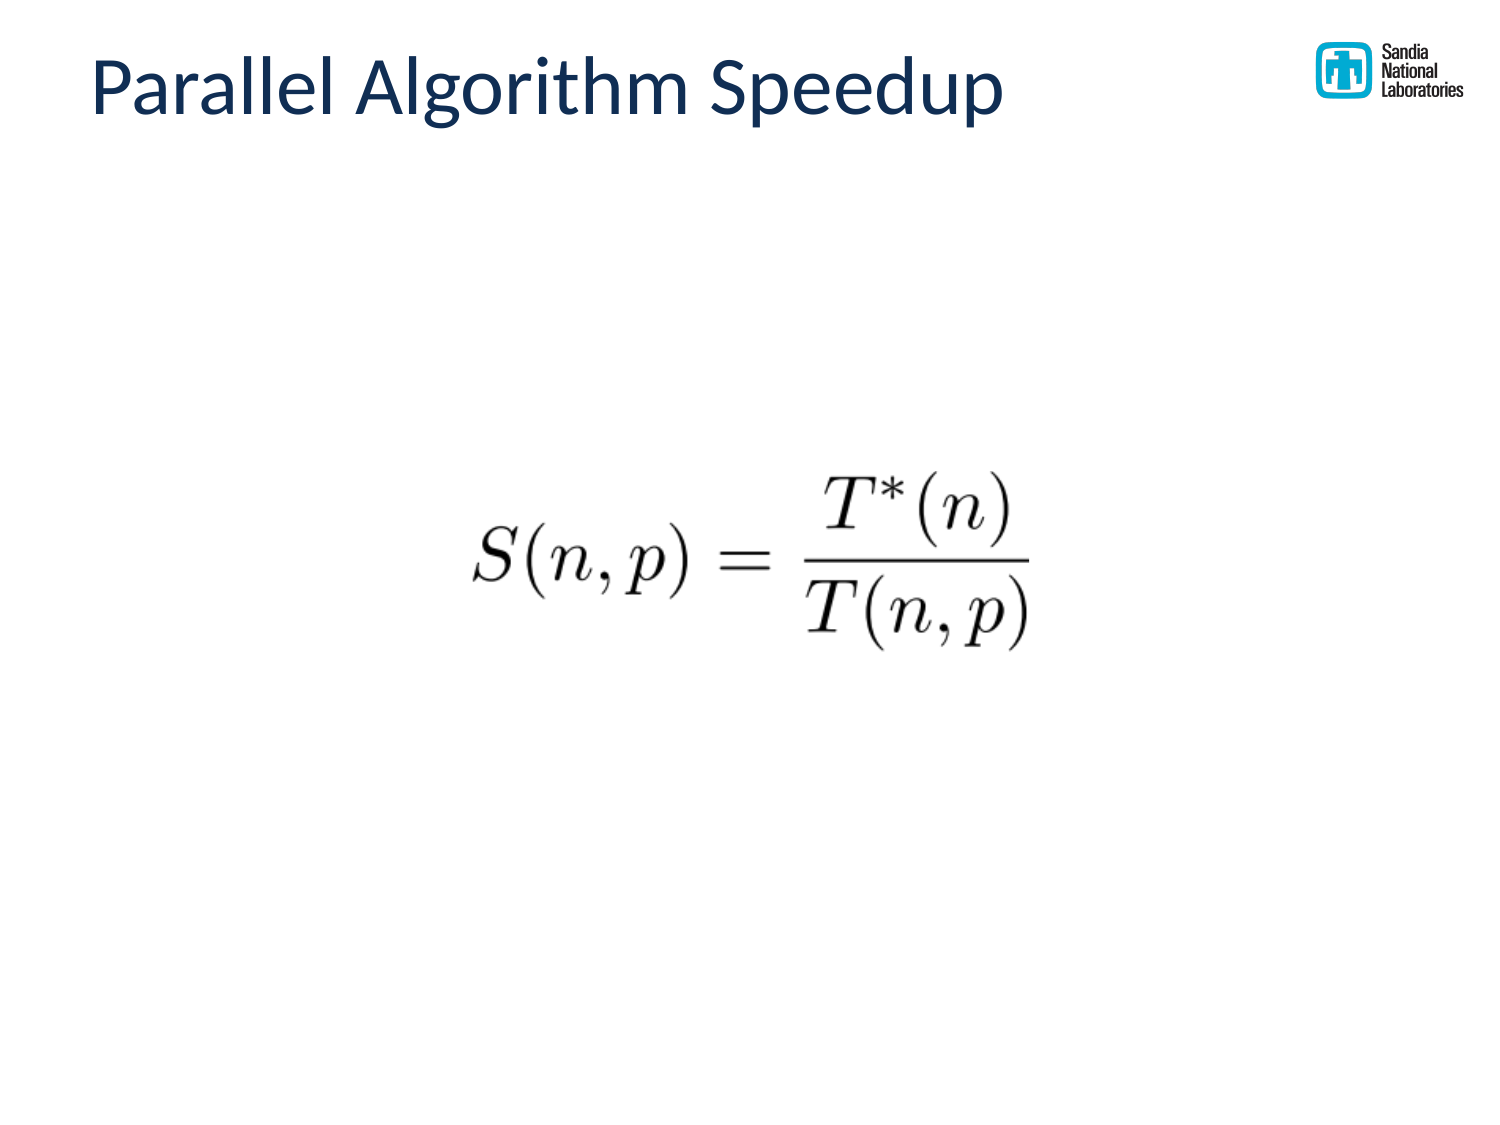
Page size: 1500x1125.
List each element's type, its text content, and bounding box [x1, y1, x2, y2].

picture [470, 471, 1030, 654]
title Parallel Algorithm Speedup [74, 0, 1426, 163]
picture [1426, 37, 1467, 105]
